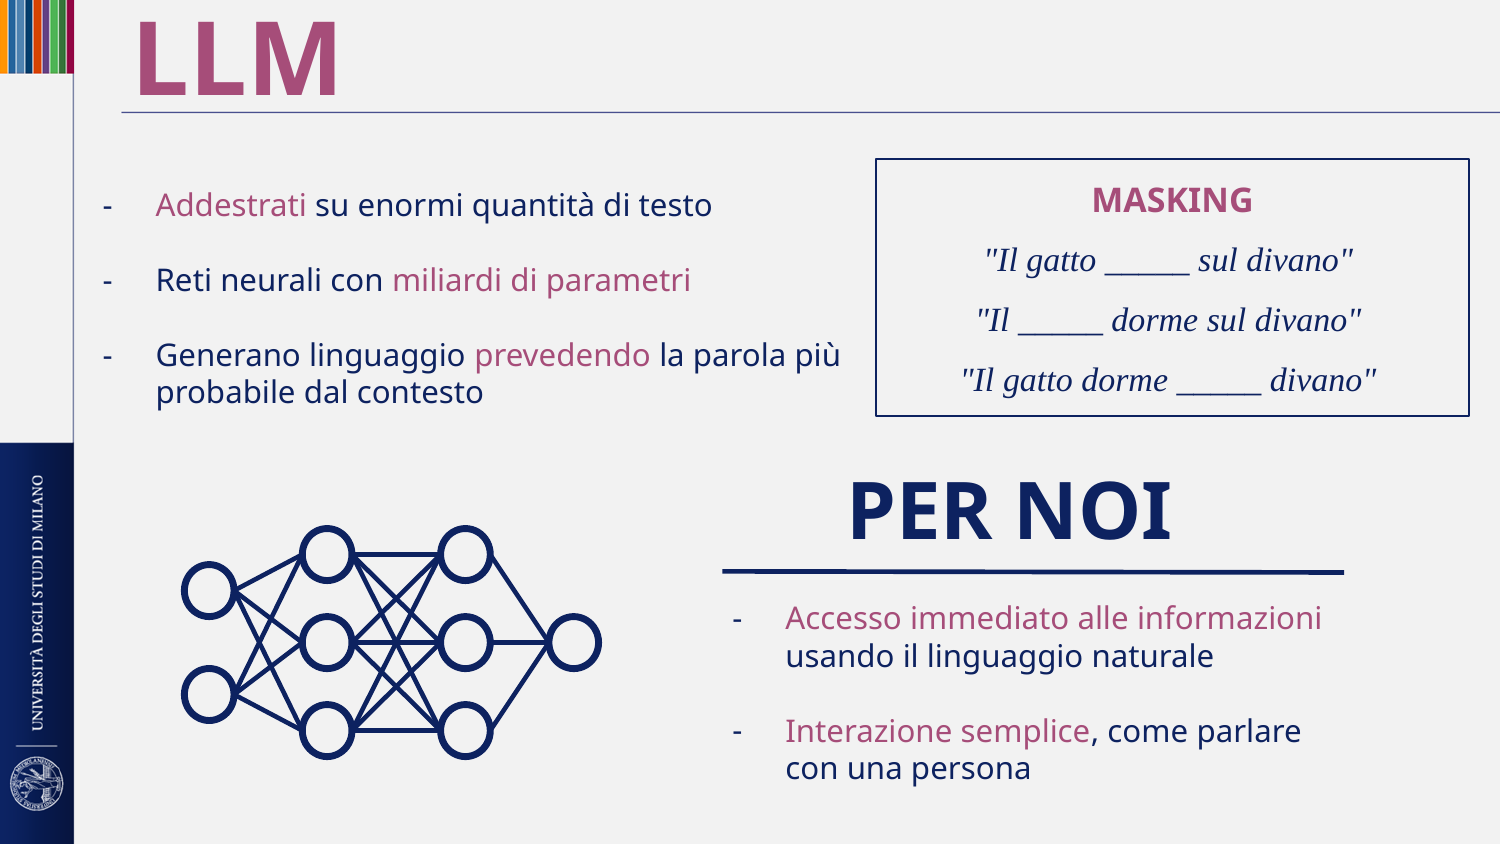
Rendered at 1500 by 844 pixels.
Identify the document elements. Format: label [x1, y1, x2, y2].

text_box [351, 554, 441, 641]
text_box [490, 642, 550, 731]
text_box [351, 642, 441, 730]
text_box [490, 554, 550, 641]
text_box [233, 702, 303, 731]
text_box [233, 554, 303, 695]
picture [0, 0, 1500, 844]
